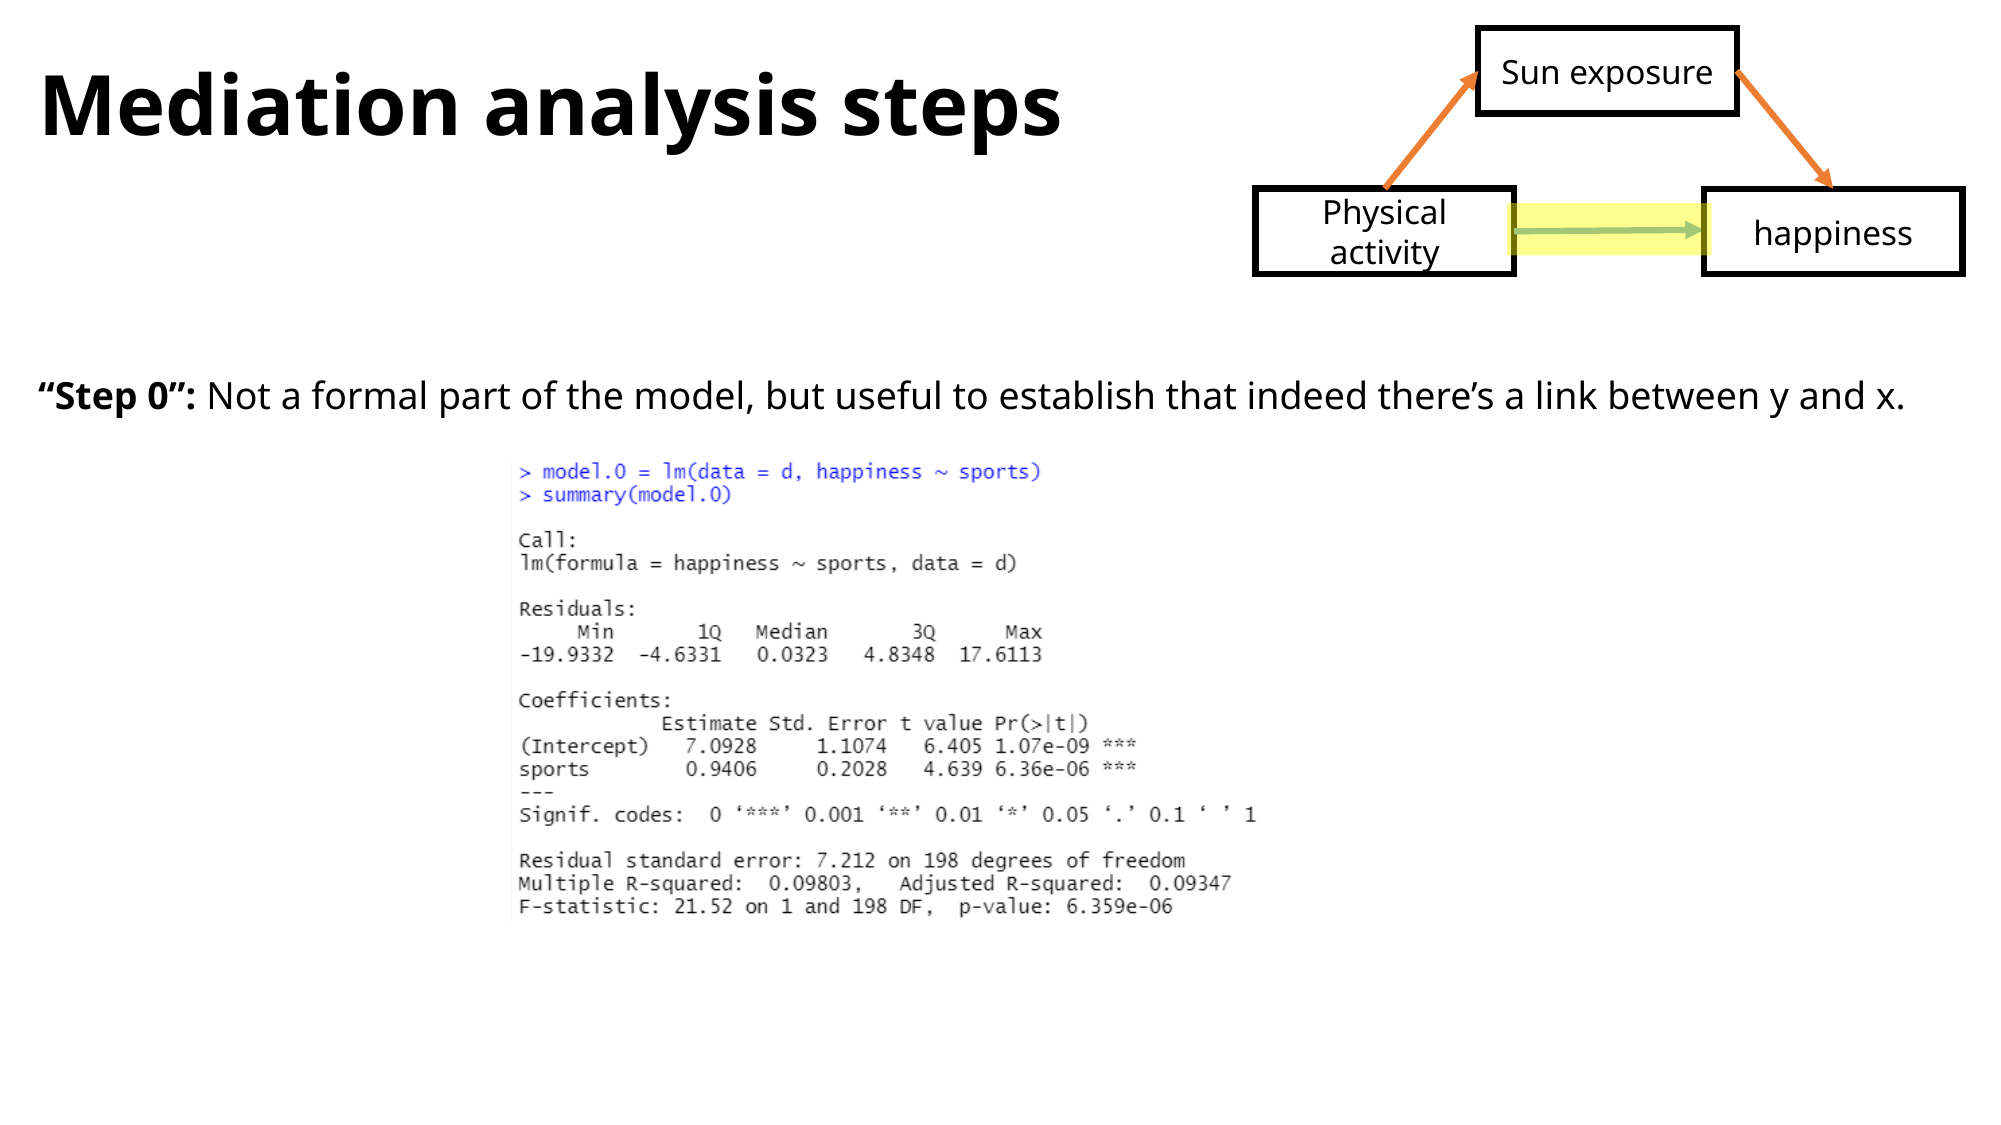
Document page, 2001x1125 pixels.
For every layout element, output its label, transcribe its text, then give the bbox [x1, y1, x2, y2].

title Mediation analysis steps [23, 0, 1863, 218]
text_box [1736, 70, 1834, 189]
picture [511, 460, 1652, 922]
text_box [1506, 202, 1713, 256]
text_box “Step 0”: Not a formal part of the model, but useful to establish that indeed there’s a link between y and x. [23, 364, 1943, 425]
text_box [1384, 70, 1479, 189]
text_box happiness [1703, 188, 1963, 275]
text_box Sun exposure [1477, 27, 1738, 115]
text_box Physical activity [1254, 187, 1515, 275]
